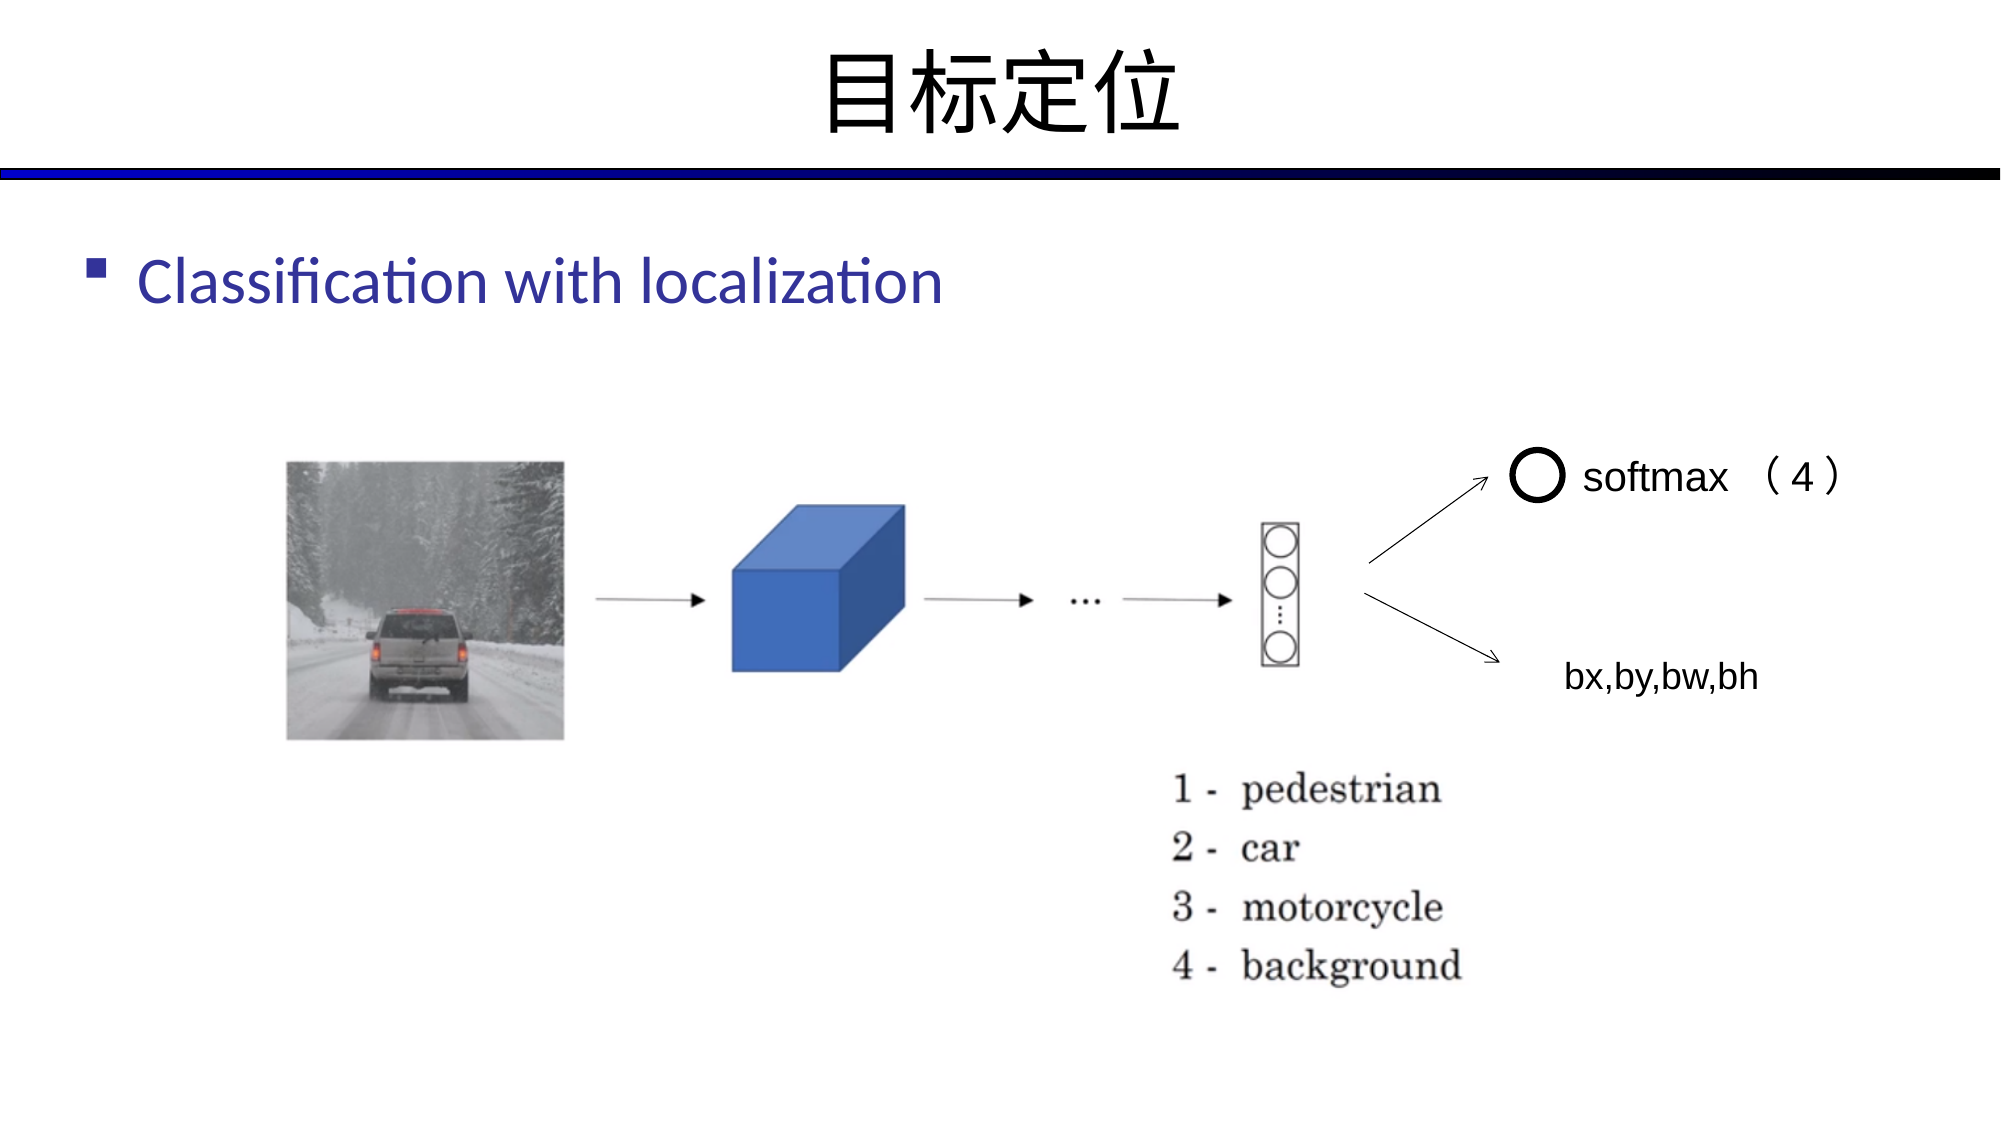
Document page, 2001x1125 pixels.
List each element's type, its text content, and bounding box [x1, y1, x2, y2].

text_box softmax（4） [1568, 442, 1881, 507]
text_box bx,by,bw,bh [1549, 644, 1775, 704]
text_box [1511, 448, 1564, 502]
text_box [1364, 593, 1500, 663]
list Classification with localization [66, 228, 1934, 1006]
picture [278, 450, 1512, 1005]
title 目标定位 [0, 0, 2000, 184]
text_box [1369, 476, 1489, 564]
